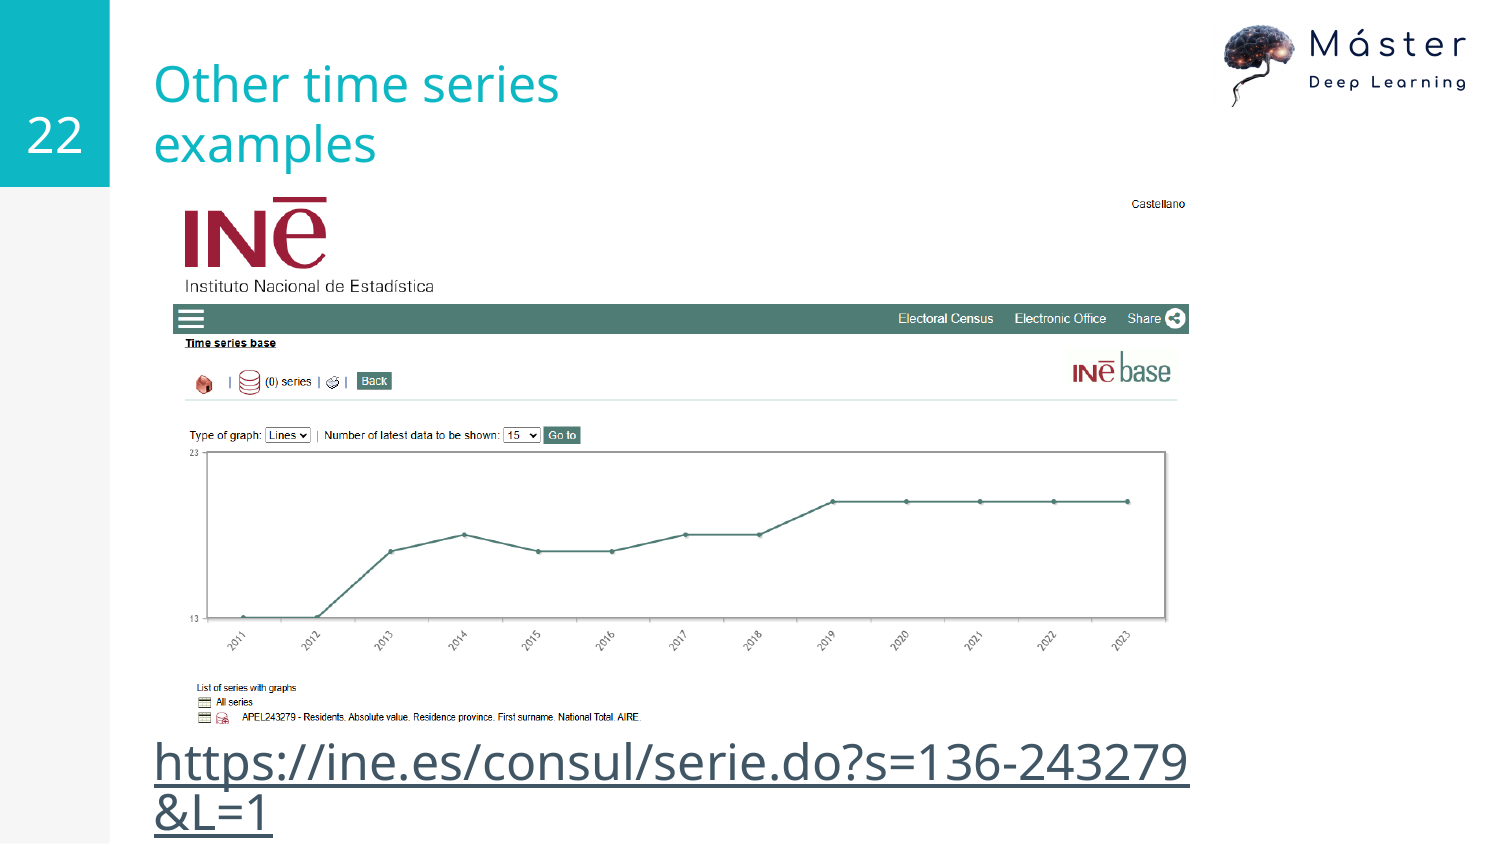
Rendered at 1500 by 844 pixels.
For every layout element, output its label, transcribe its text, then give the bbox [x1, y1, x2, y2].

title Other time series examples [138, 0, 722, 188]
list https://ine.es/consul/serie.do?s=136-243279&L=1 [138, 715, 1224, 808]
slide_number 22 [0, 0, 110, 187]
picture [172, 186, 1189, 724]
picture [1211, 11, 1483, 111]
